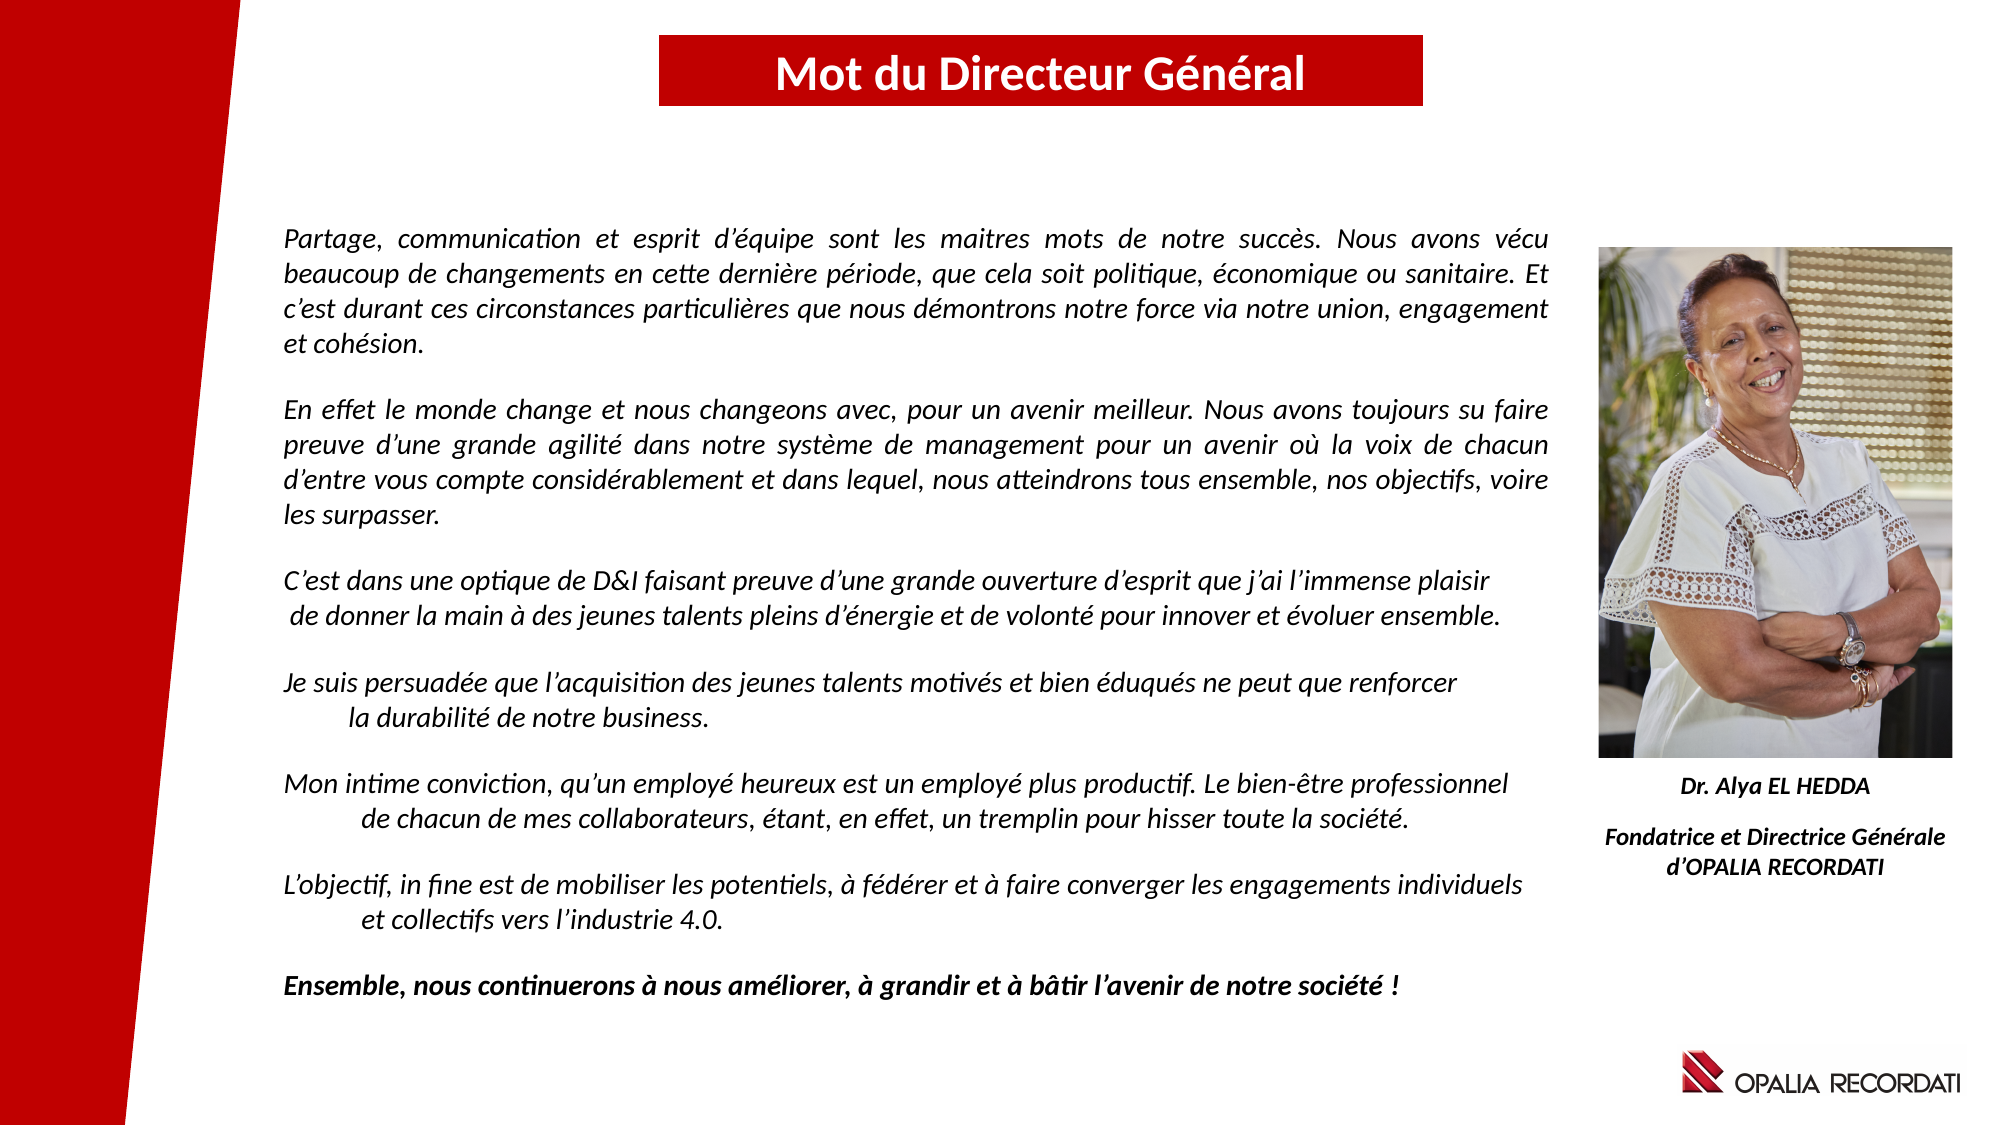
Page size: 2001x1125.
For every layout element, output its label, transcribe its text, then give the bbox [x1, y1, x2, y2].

picture [1677, 1044, 1967, 1096]
text_box Dr. Alya EL HEDDA Fondatrice et Directrice Générale d’OPALIA RECORDATI [1564, 757, 1987, 888]
text_box Mot du Directeur Général [659, 35, 1423, 106]
text_box Partage, communication et esprit d’équipe sont les maitres mots de notre succès. Nous avons vécu beaucoup de changements en cette dernière période, que cela soit politique, économique ou sanitaire. Et c’est durant ces circonstances particulières que nous démontrons notre force via notre union, engagement et cohésion. En effet le monde change et nous changeons avec, pour un avenir meilleur. Nous avons toujours su faire preuve d’une grande agilité dans notre système de management pour un avenir où la voix de chacun d’entre vous compte considérablement et dans lequel, nous atteindrons tous ensemble, nos objectifs, voire les surpasser. C’est dans une optique de D&I faisant preuve d’une grande ouverture d’esprit que j’ai l’immense plaisir de donner la main à des jeunes talents pleins d’énergie et de volonté pour innover et évoluer ensemble. Je suis persuadée que l’acquisition des jeunes talents motivés et bien éduqués ne peut que renforcer la durabilité de notre business. Mon intime conviction, qu’un employé heureux est un employé plus productif. Le bien-être professionnel de chacun de mes collaborateurs, étant, en effet, un tremplin pour hisser toute la société. L’objectif, in fine est de mobiliser les potentiels, à fédérer et à faire converger les engagements individuels et collectifs vers l’industrie 4.0. Ensemble, nous continuerons à nous améliorer, à grandir et à bâtir l’avenir de notre société ! [268, 212, 1565, 1009]
text_box [0, 0, 241, 1125]
picture [1598, 247, 1953, 758]
